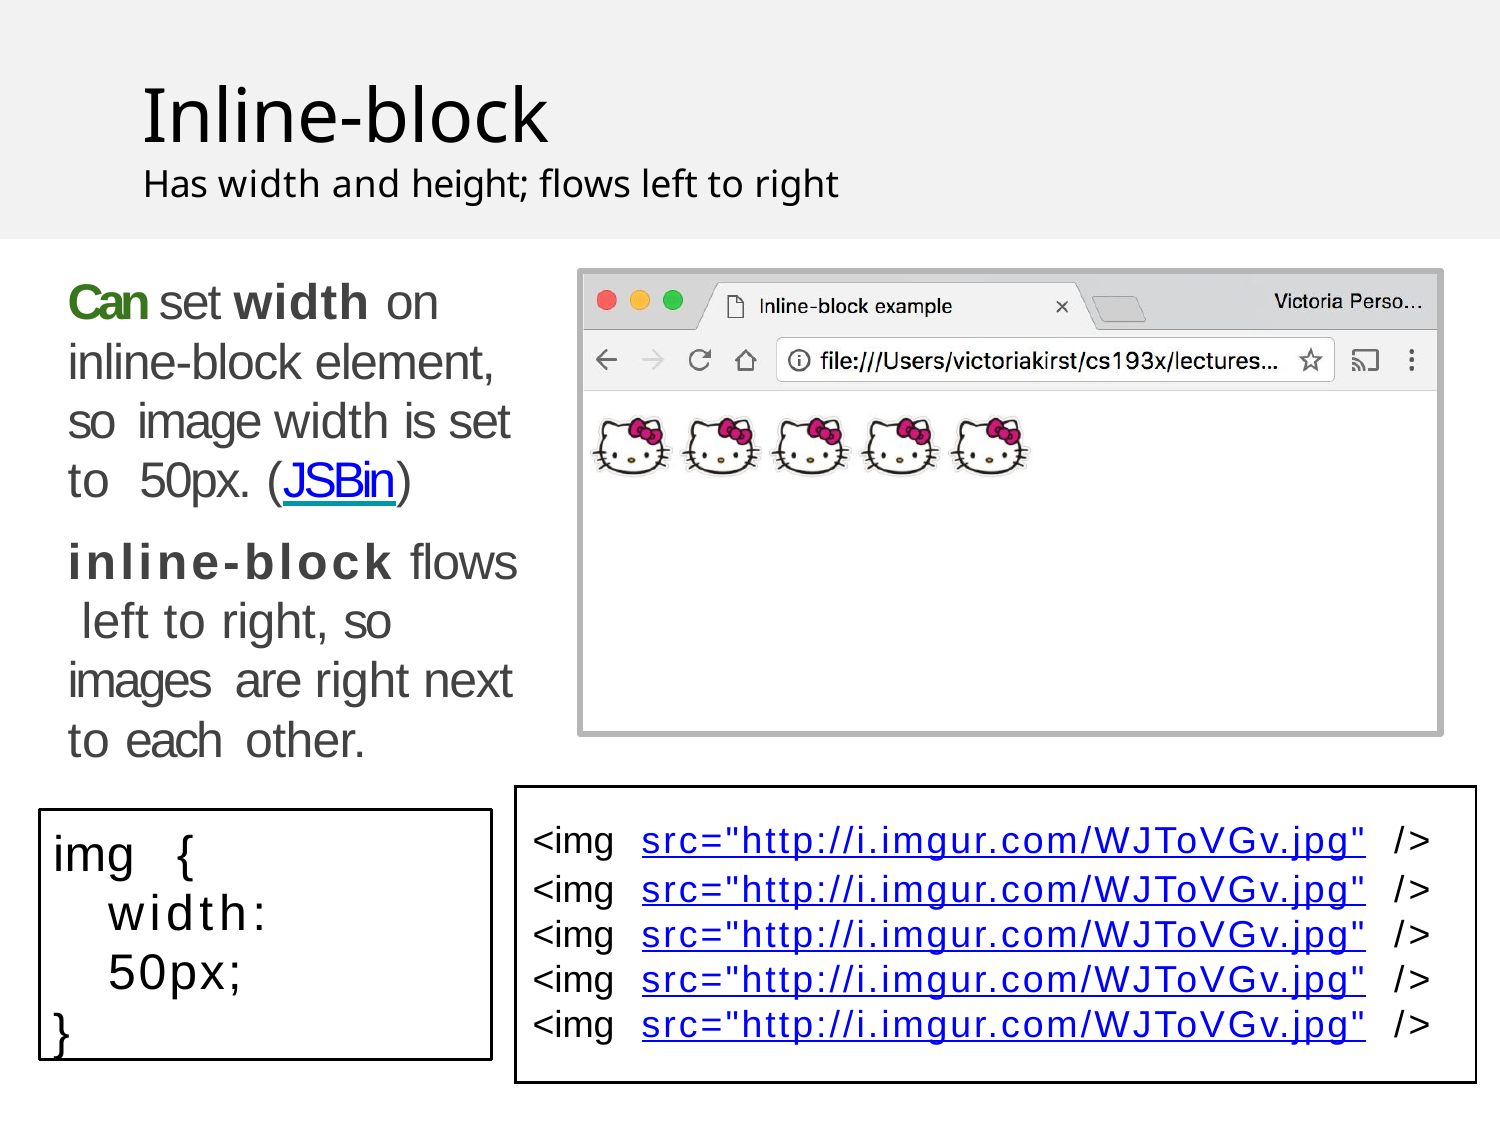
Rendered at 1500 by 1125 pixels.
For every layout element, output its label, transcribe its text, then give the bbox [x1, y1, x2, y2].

table_cell /> [1382, 961, 1475, 1007]
text_box img { width: 50px; } [39, 809, 492, 1060]
text_box [580, 270, 1441, 734]
title Inline-block Has width and height; flows left to right [140, 65, 876, 256]
table_cell /> [1382, 916, 1475, 961]
table_cell /> [1382, 1007, 1475, 1081]
table_cell /> [1382, 871, 1475, 916]
table_cell src="http://i.imgur.com/WJToVGv.jpg" [622, 871, 1382, 916]
table_cell src="http://i.imgur.com/WJToVGv.jpg" [622, 916, 1382, 961]
table_cell <img [517, 961, 622, 1007]
table_cell src="http://i.imgur.com/WJToVGv.jpg" [622, 961, 1382, 1007]
table_cell <img [517, 871, 622, 916]
table_header /> [1382, 788, 1475, 871]
text_box Can set width on inline-block element, so image width is set to 50px. (JSBin) inline-block flows left to right, so images are right next to each other. [65, 265, 554, 768]
table_cell <img [517, 916, 622, 961]
table_header <img [517, 788, 622, 871]
table_cell src="http://i.imgur.com/WJToVGv.jpg" [622, 1007, 1382, 1081]
table_header src="http://i.imgur.com/WJToVGv.jpg" [622, 788, 1382, 871]
table_cell <img [517, 1007, 622, 1081]
